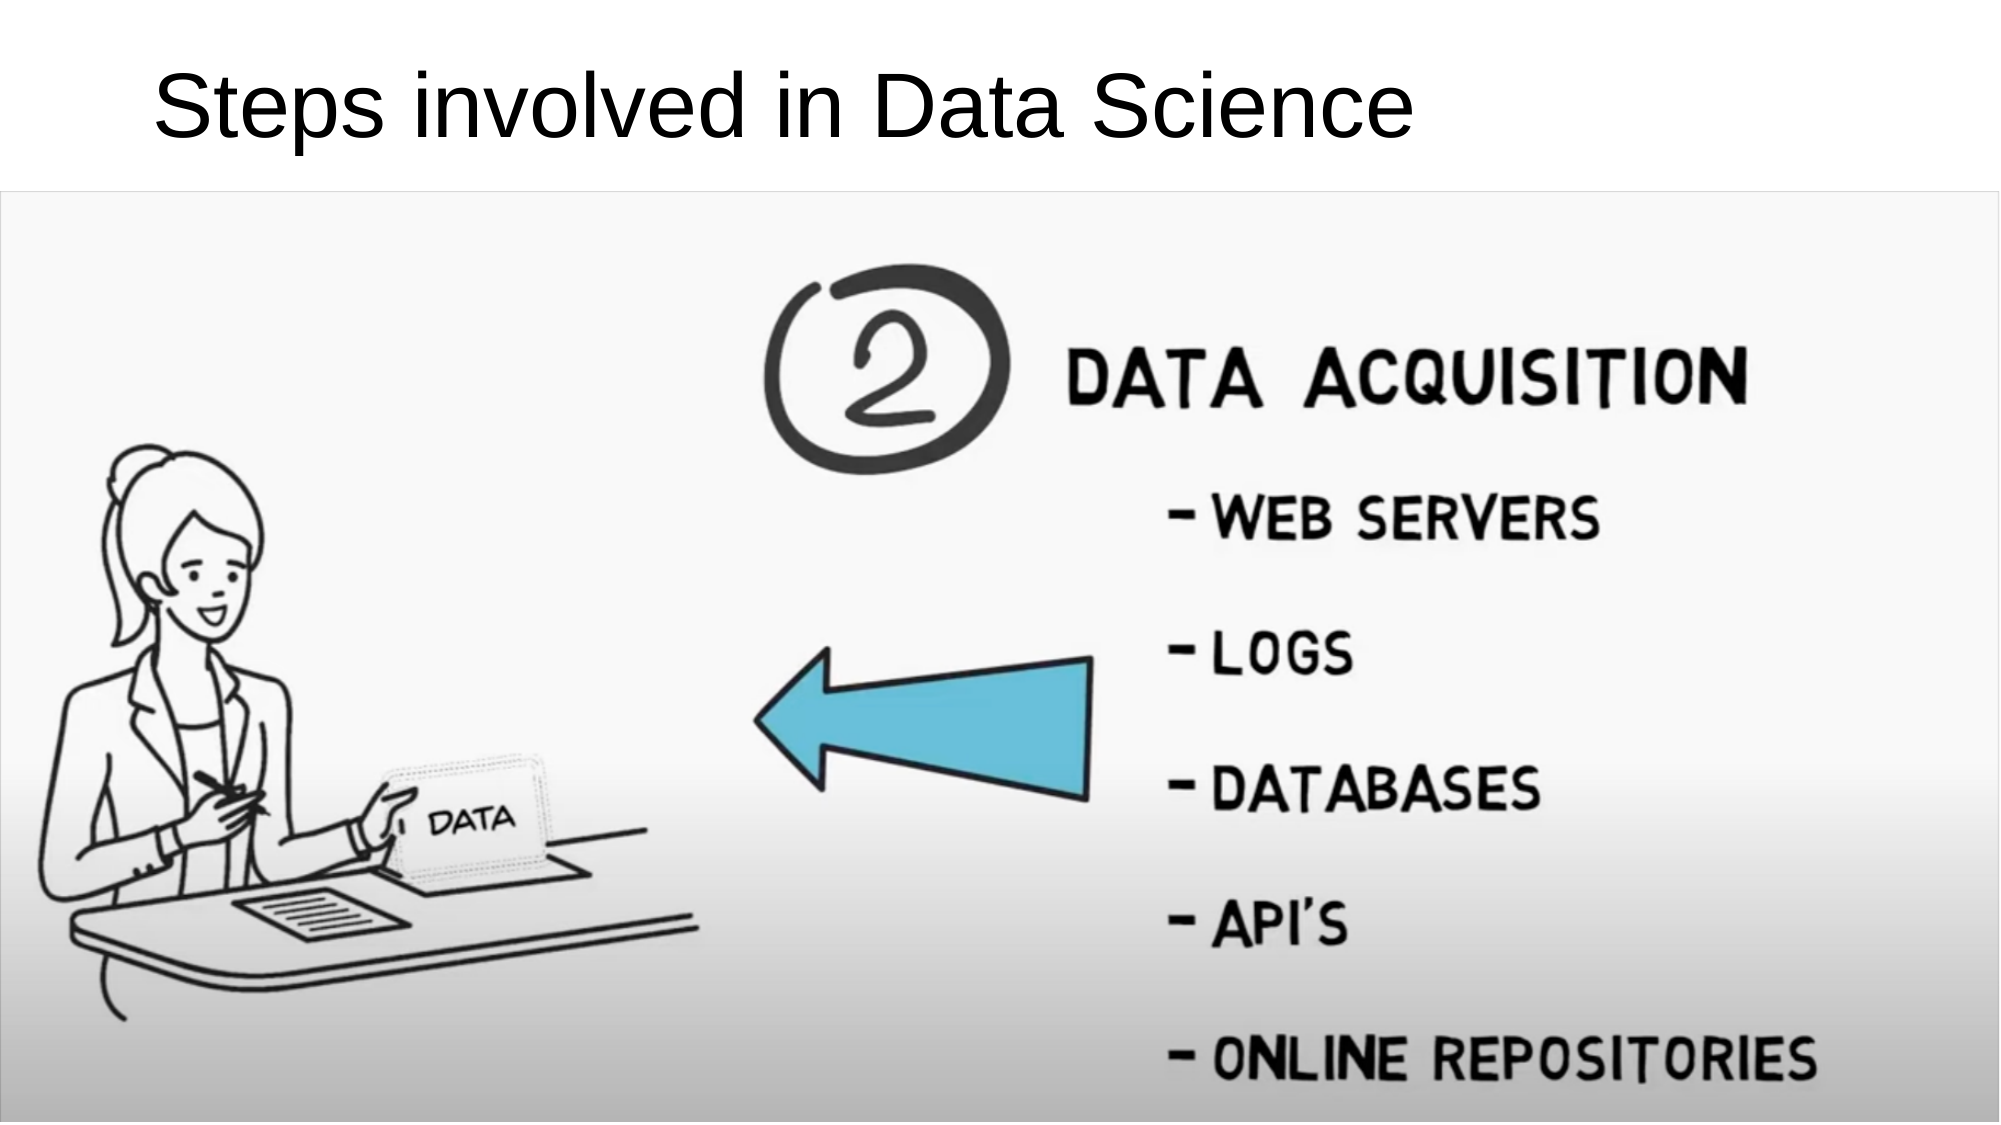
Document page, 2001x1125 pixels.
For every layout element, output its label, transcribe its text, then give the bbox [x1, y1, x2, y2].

picture [0, 191, 2000, 1122]
title Steps involved in Data Science [137, 0, 1863, 187]
